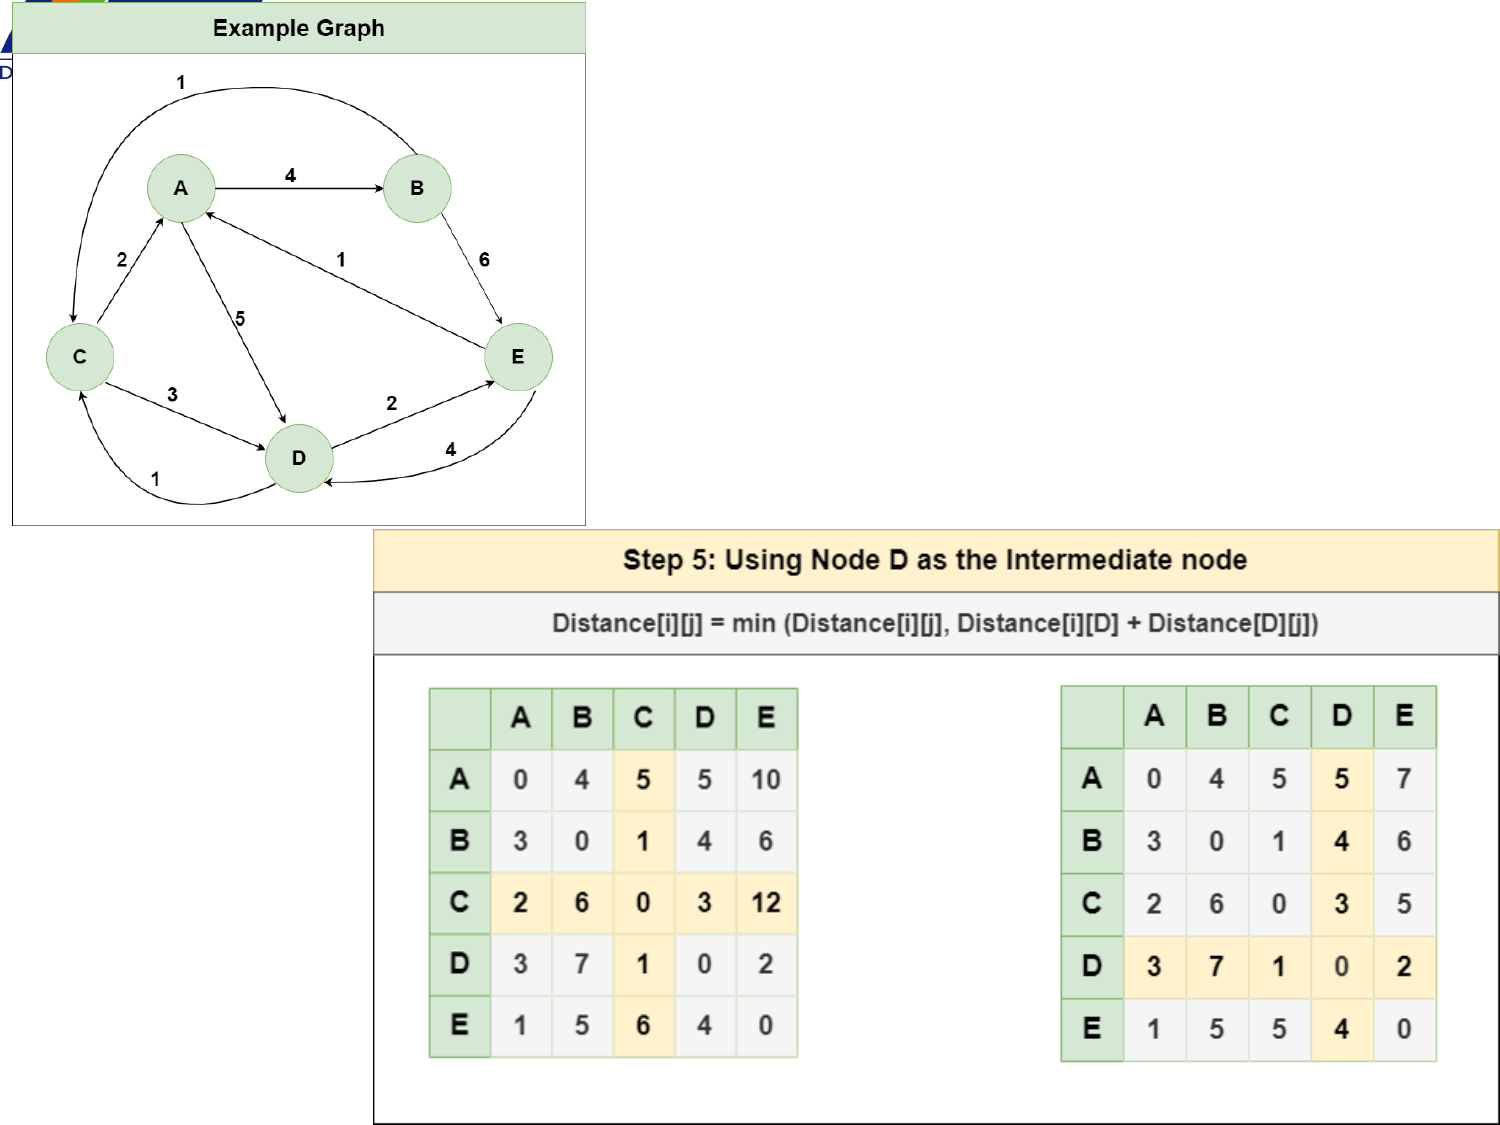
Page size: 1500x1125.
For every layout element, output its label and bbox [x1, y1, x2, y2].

picture [0, 0, 586, 526]
picture [373, 529, 1500, 1125]
